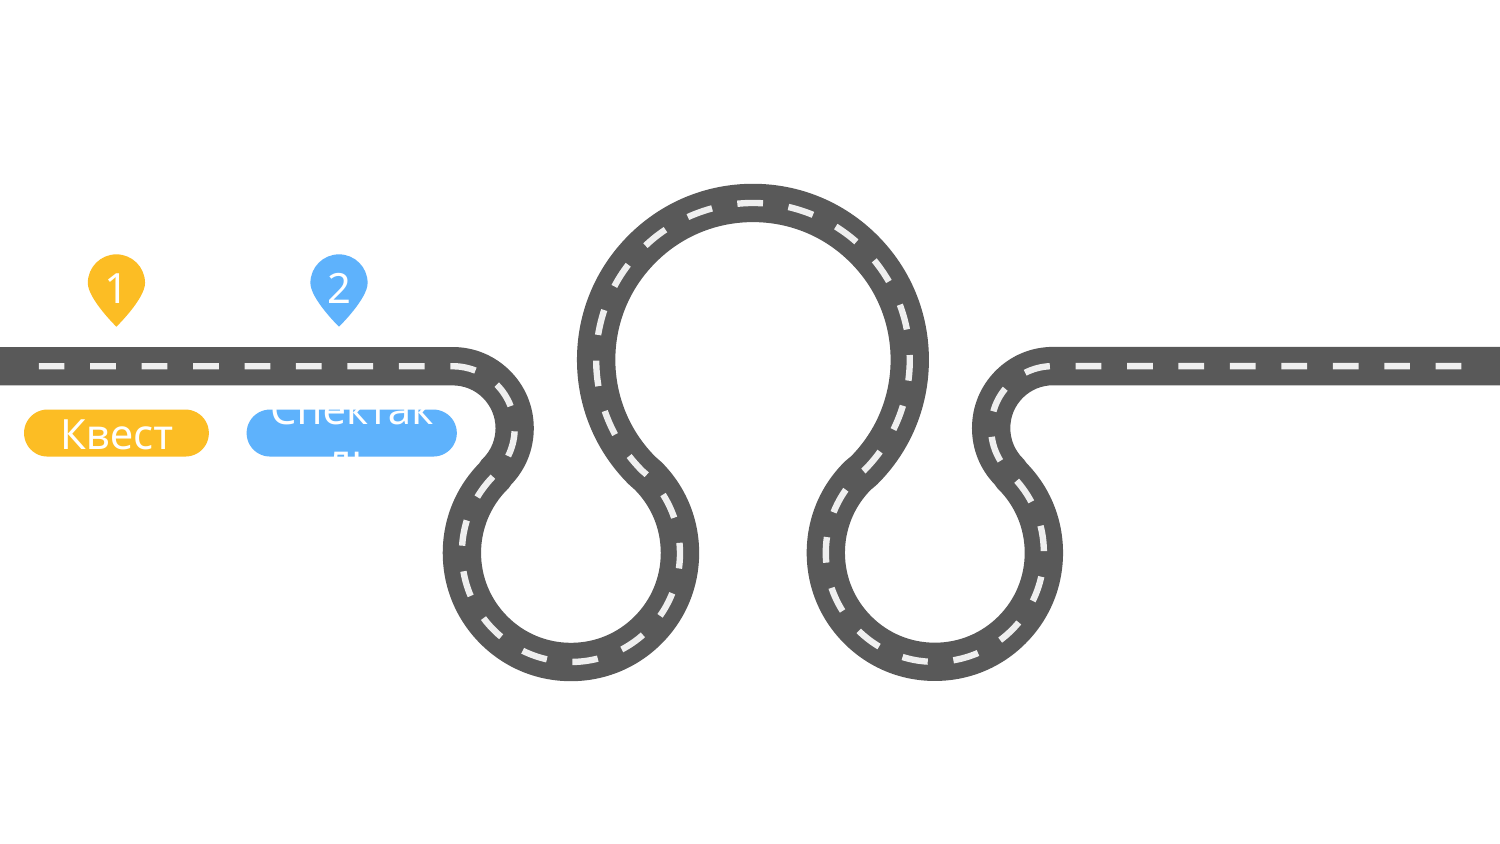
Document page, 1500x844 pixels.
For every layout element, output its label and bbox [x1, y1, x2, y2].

text_box [23, 254, 210, 457]
text_box [246, 254, 458, 457]
text_box [0, 183, 1500, 682]
